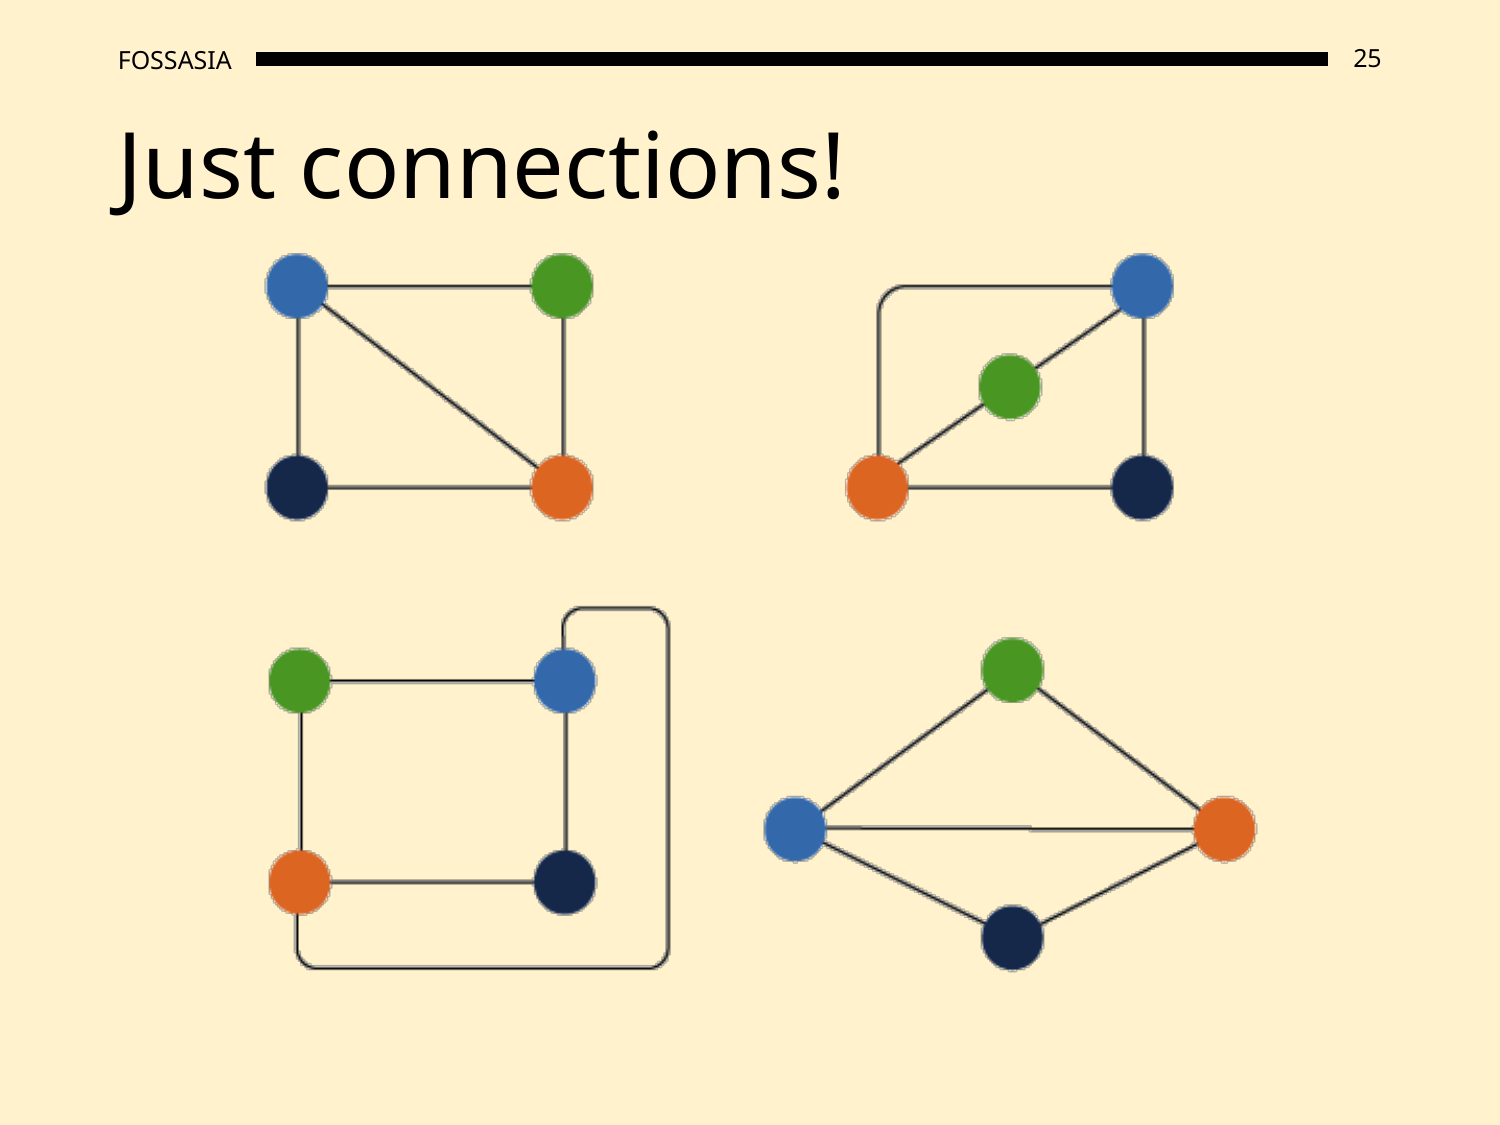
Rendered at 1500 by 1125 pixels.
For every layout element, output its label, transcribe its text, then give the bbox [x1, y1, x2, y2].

title Just connections! [103, 59, 1397, 278]
picture [228, 227, 1272, 989]
